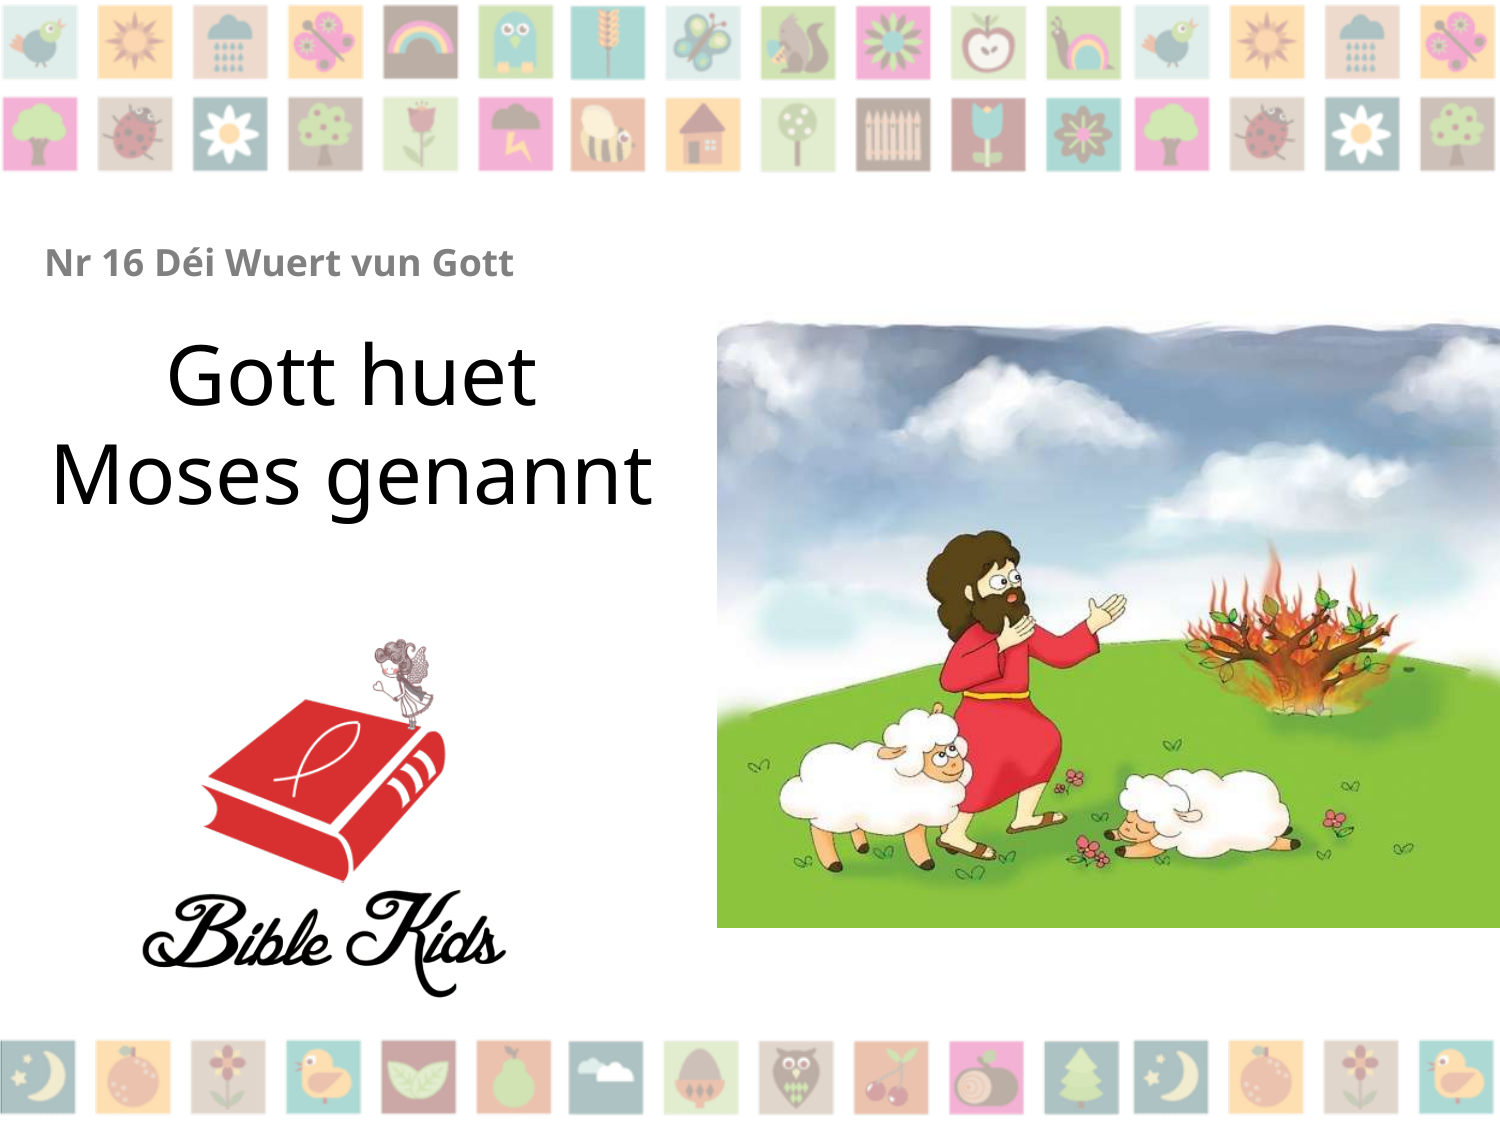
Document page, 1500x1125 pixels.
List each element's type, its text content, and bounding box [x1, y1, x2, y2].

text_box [0, 3, 1500, 181]
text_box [0, 1028, 1500, 1118]
picture [717, 292, 1500, 928]
text_box Nr 16 Déi Wuert vun Gott [29, 231, 543, 292]
text_box Gott huet Moses genannt [29, 314, 675, 530]
picture [117, 600, 544, 1027]
